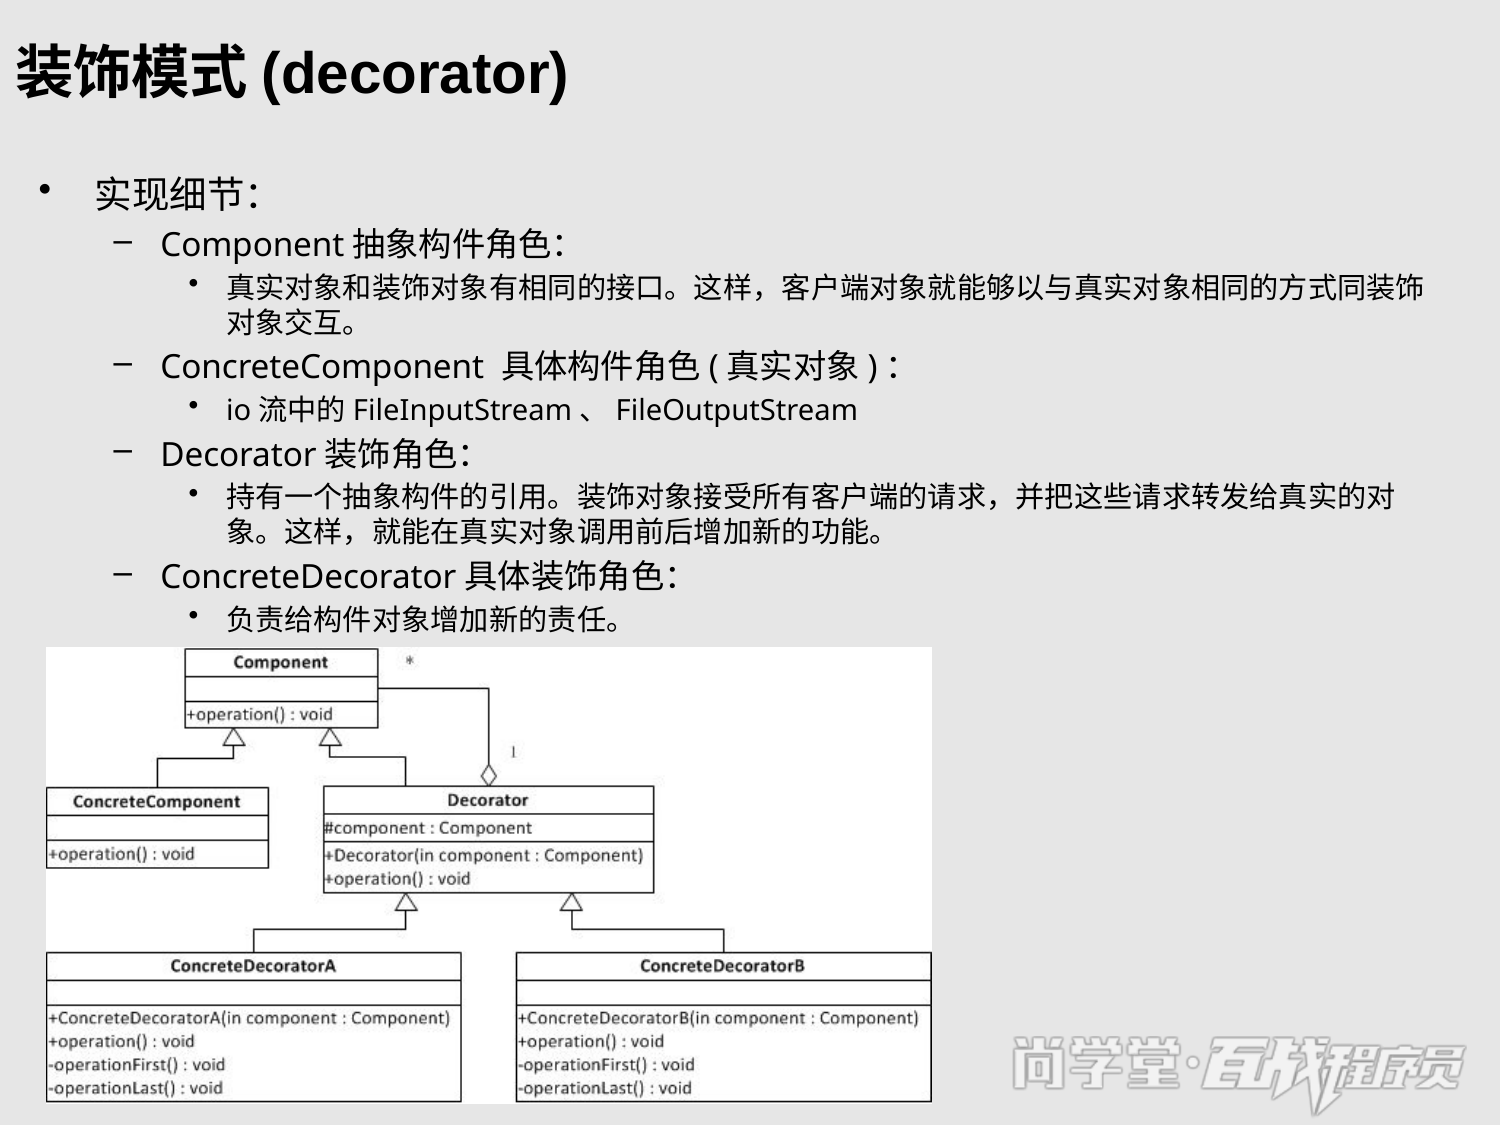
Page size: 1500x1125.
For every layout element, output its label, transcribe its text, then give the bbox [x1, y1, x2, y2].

title 装饰模式(decorator) [0, 0, 1164, 141]
list 实现细节： Component抽象构件角色： 真实对象和装饰对象有相同的接口。这样，客户端对象就能够以与真实对象相同的方式同装饰对象交互。 ConcreteComponent 具体构件角色(真实对象)： io流中的FileInputStream、FileOutputStream Decorator装饰角色： 持有一个抽象构件的引用。装饰对象接受所有客户端的请求，并把这些请求转发给真实的对象。这样，就能在真实对象调用前后增加新的功能。 ConcreteDecorator具体装饰角色： 负责给构件对象增加新的责任。 [23, 164, 1465, 997]
picture [46, 646, 932, 1104]
picture [1012, 1036, 1467, 1119]
